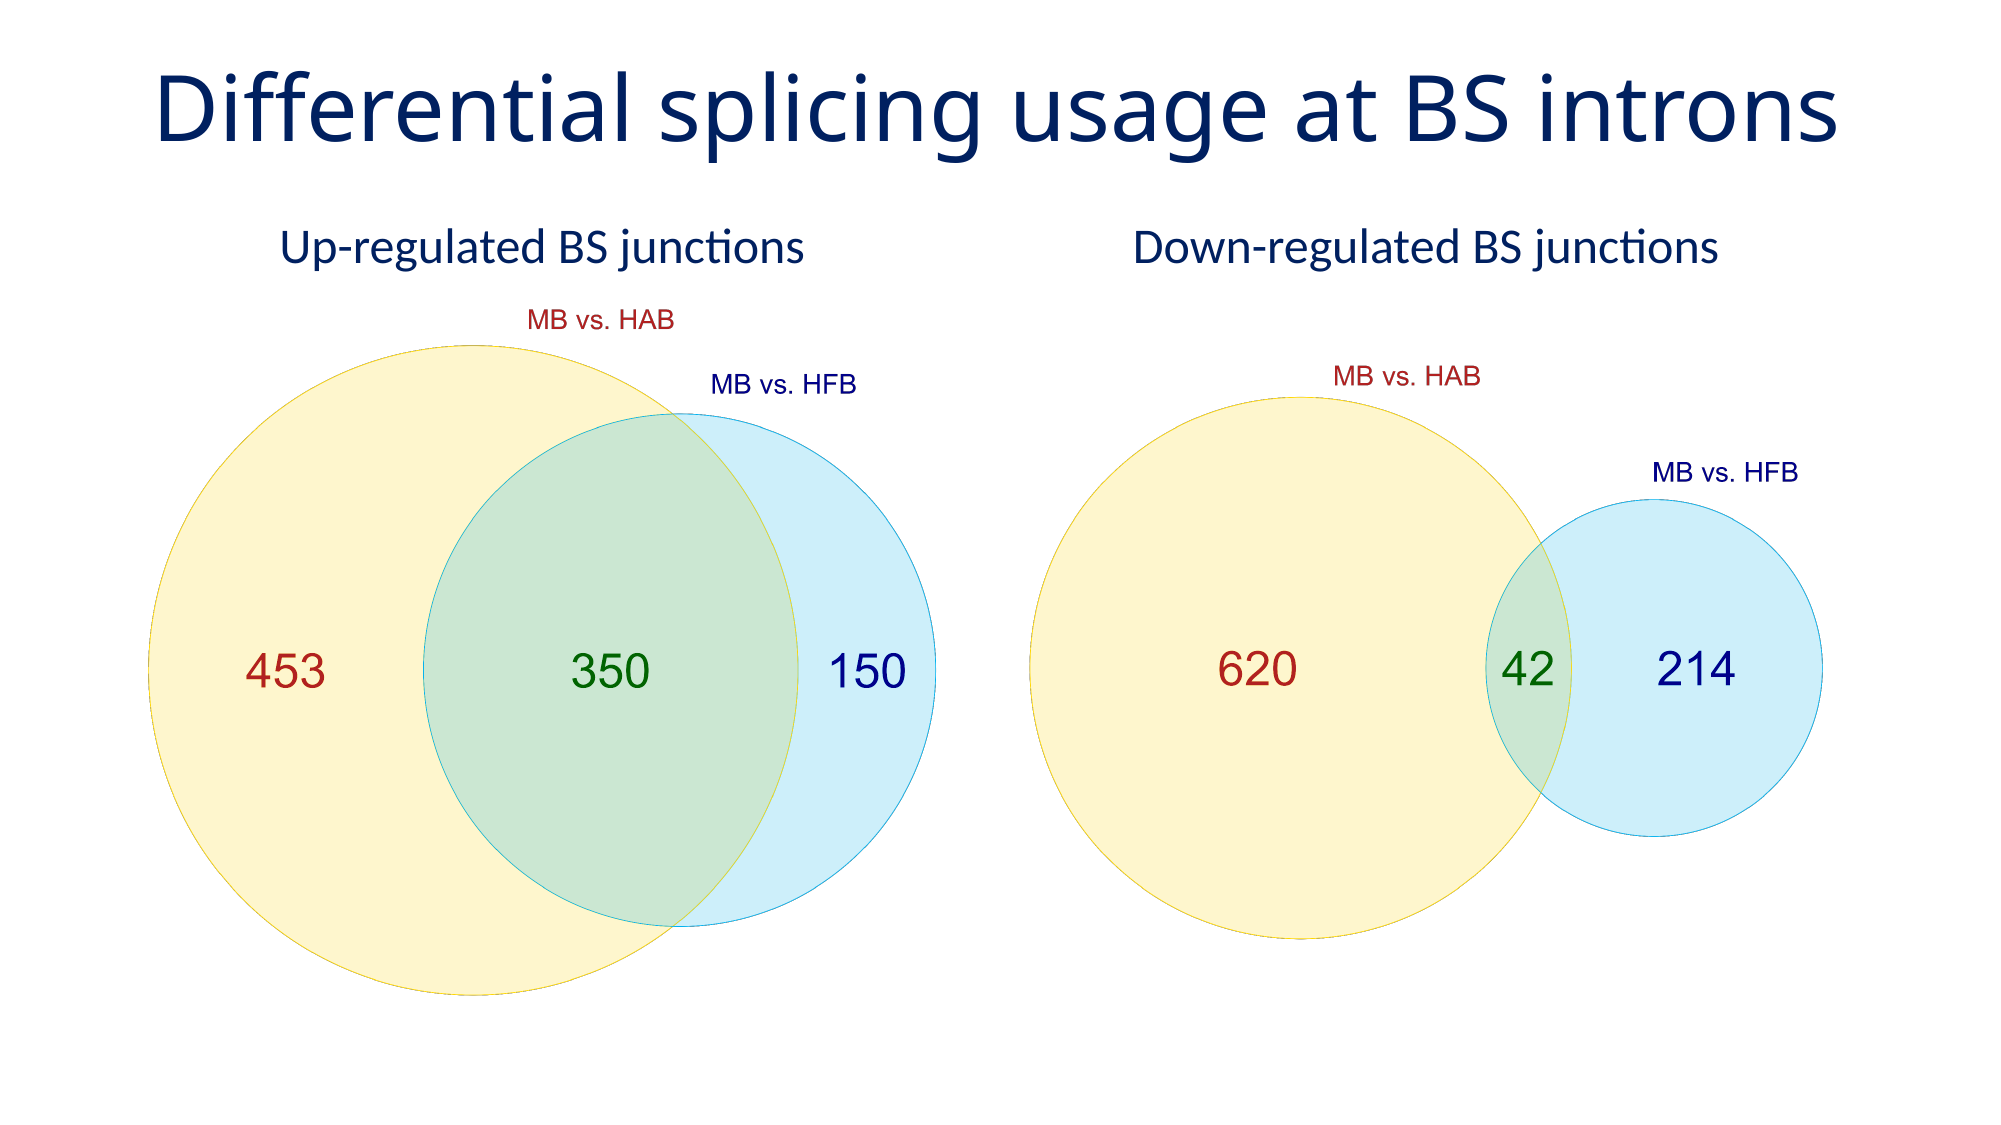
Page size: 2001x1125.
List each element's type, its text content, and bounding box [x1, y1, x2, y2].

text_box Down-regulated BS junctions [1118, 205, 1735, 243]
picture [128, 243, 956, 1071]
text_box Up-regulated BS junctions [264, 205, 820, 243]
title Differential splicing usage at BS introns [137, 54, 1863, 170]
picture [1012, 243, 1840, 1071]
